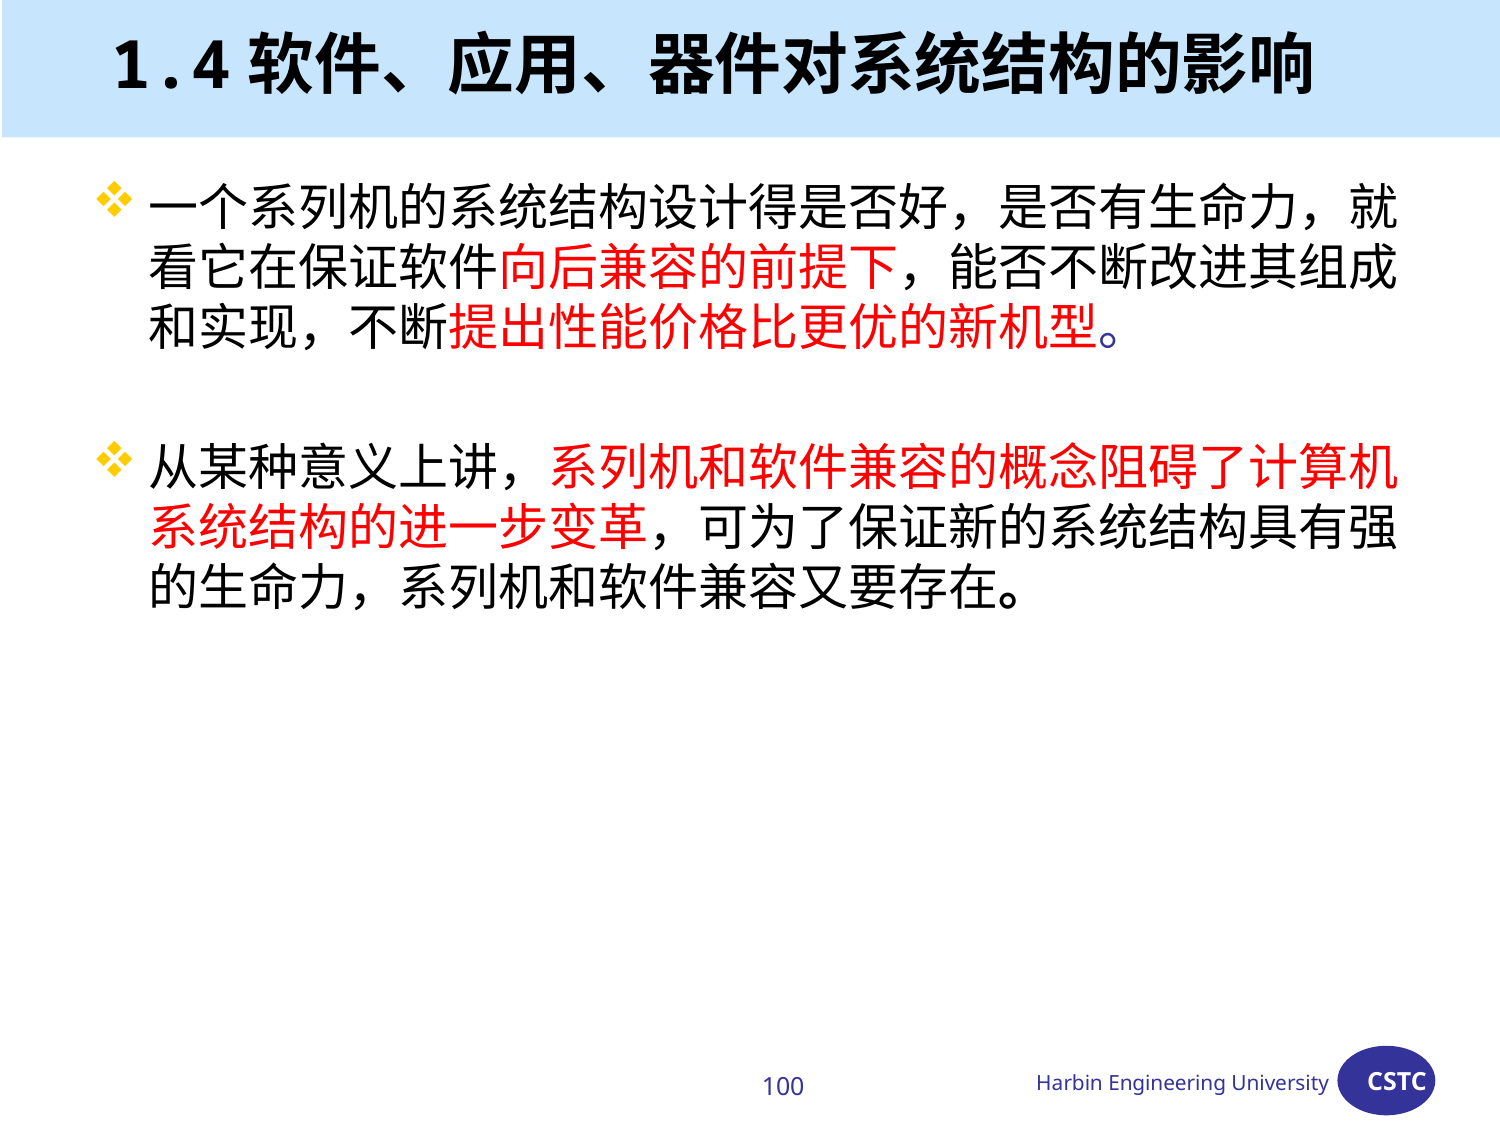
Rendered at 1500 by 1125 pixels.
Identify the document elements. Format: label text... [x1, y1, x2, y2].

title 1.4软件、应用、器件对系统结构的影响 [96, 11, 1385, 112]
slide_number 100 [608, 1062, 959, 1113]
footer Harbin Engineering University [959, 1062, 1344, 1113]
list 一个系列机的系统结构设计得是否好，是否有生命力，就看它在保证软件向后兼容的前提下，能否不断改进其组成和实现，不断提出性能价格比更优的新机型。 从某种意义上讲，系列机和软件兼容的概念阻碍了计算机系统结构的进一步变革，可为了保证新的系统结构具有强的生命力，系列机和软件兼容又要存在。 [76, 167, 1428, 981]
